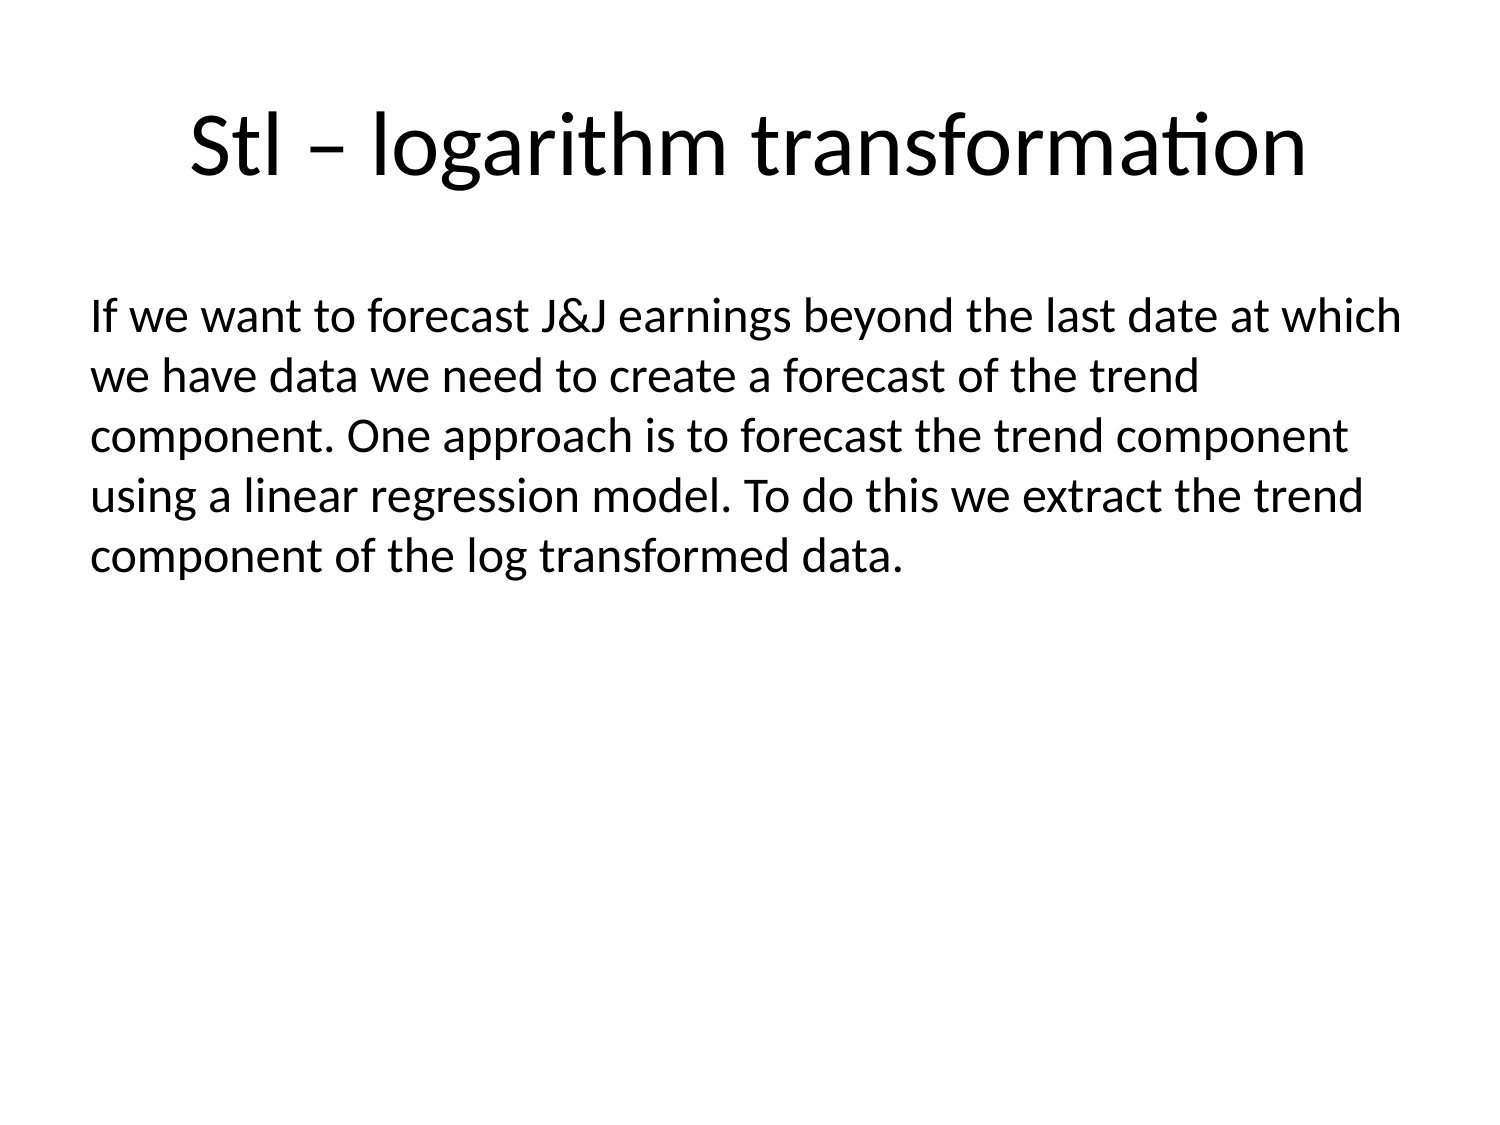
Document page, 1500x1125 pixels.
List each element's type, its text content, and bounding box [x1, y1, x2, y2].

title Stl – logarithm transformation [75, 45, 1425, 233]
list If we want to forecast J&J earnings beyond the last date at which we have data we need to create a forecast of the trend component. One approach is to forecast the trend component using a linear regression model. To do this we extract the trend component of the log transformed data. [75, 275, 1425, 1005]
